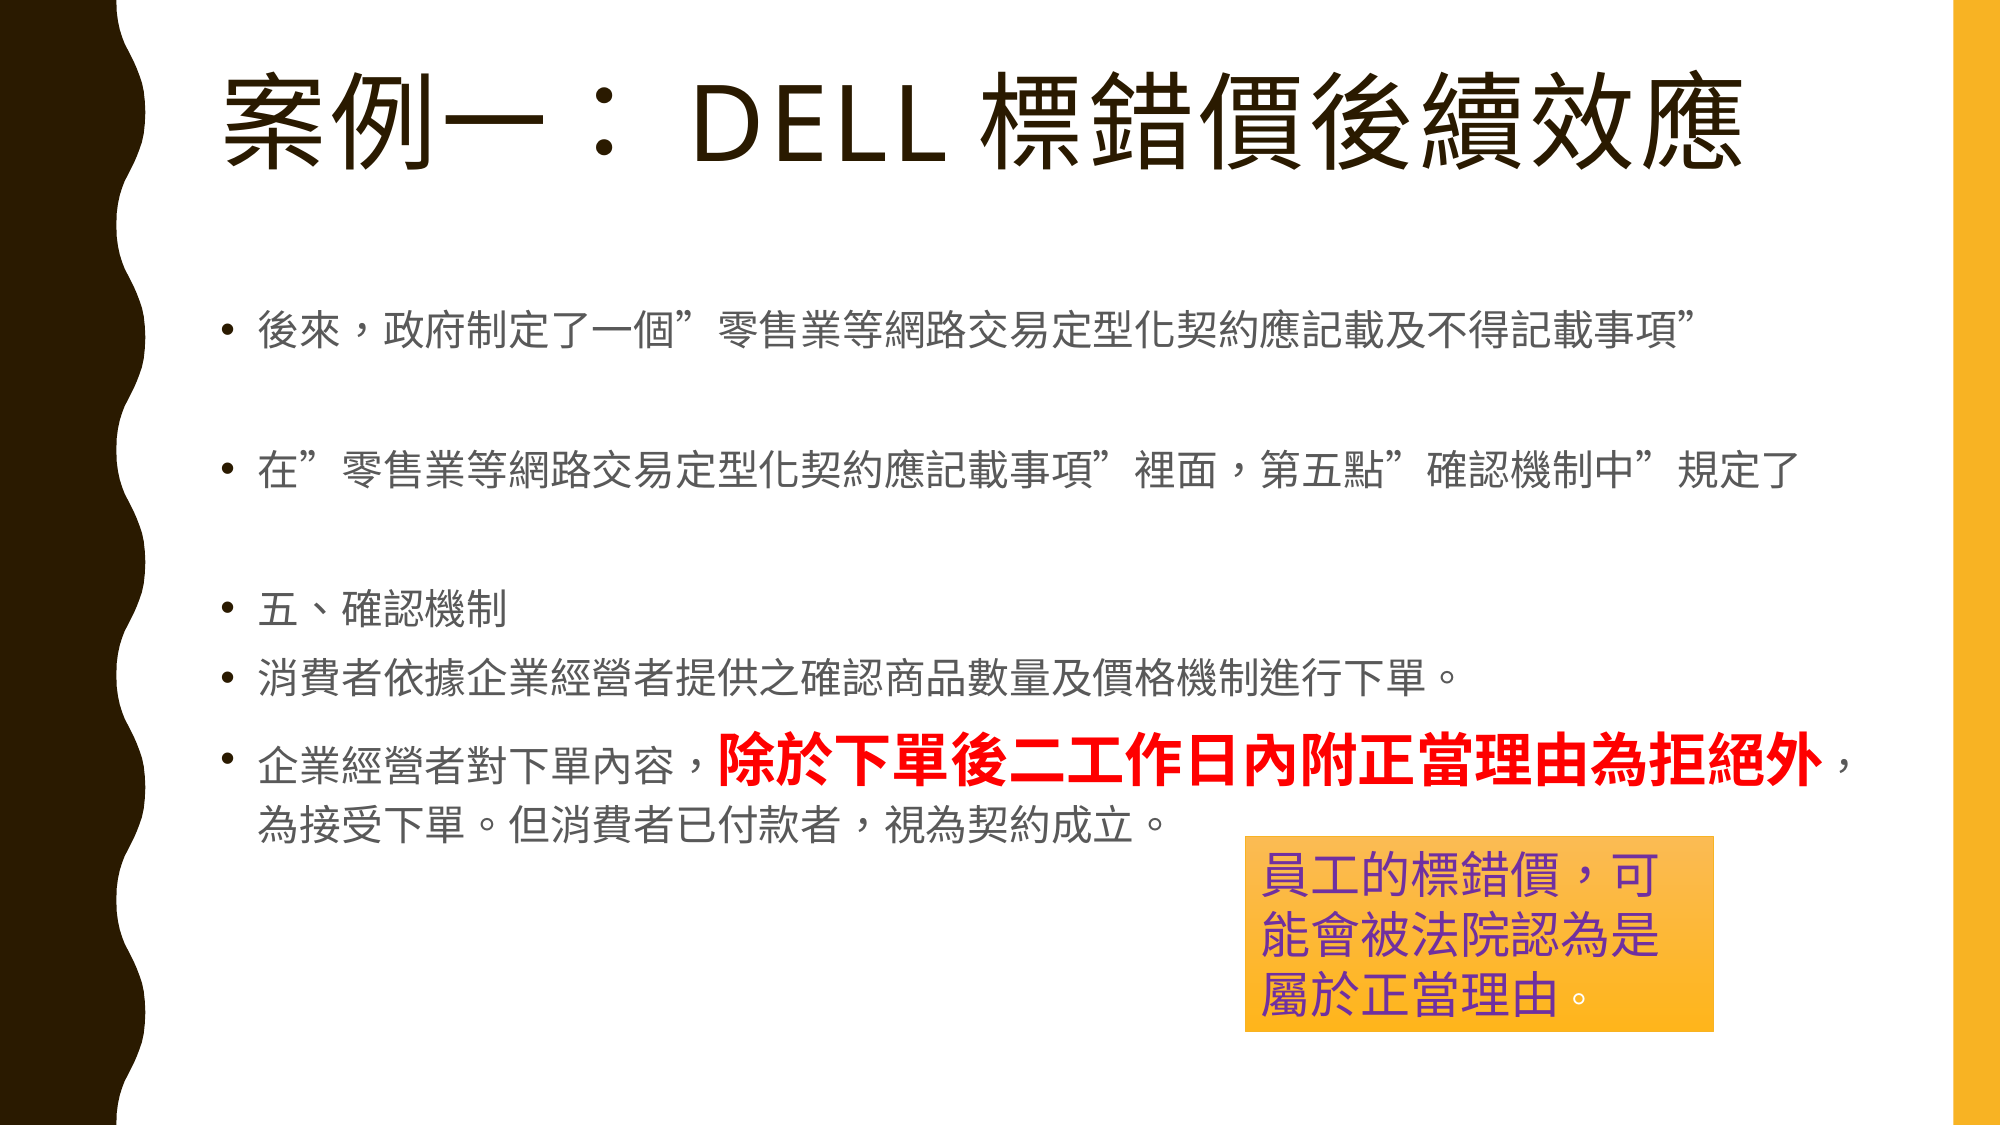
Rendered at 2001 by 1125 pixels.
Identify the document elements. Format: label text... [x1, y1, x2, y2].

title 案例一：dell標錯價後續效應 [205, 62, 1875, 291]
list 後來，政府制定了一個”零售業等網路交易定型化契約應記載及不得記載事項” 在”零售業等網路交易定型化契約應記載事項”裡面，第五點”確認機制中”規定了 五、確認機制 消費者依據企業經營者提供之確認商品數量及價格機制進行下單。 企業經營者對下單內容，除於下單後二工作日內附正當理由為拒絕外，為接受下單。但消費者已付款者，視為契約成立。 [205, 291, 1875, 882]
text_box 員工的標錯價，可能會被法院認為是屬於正當理由。 [1245, 836, 1714, 1032]
